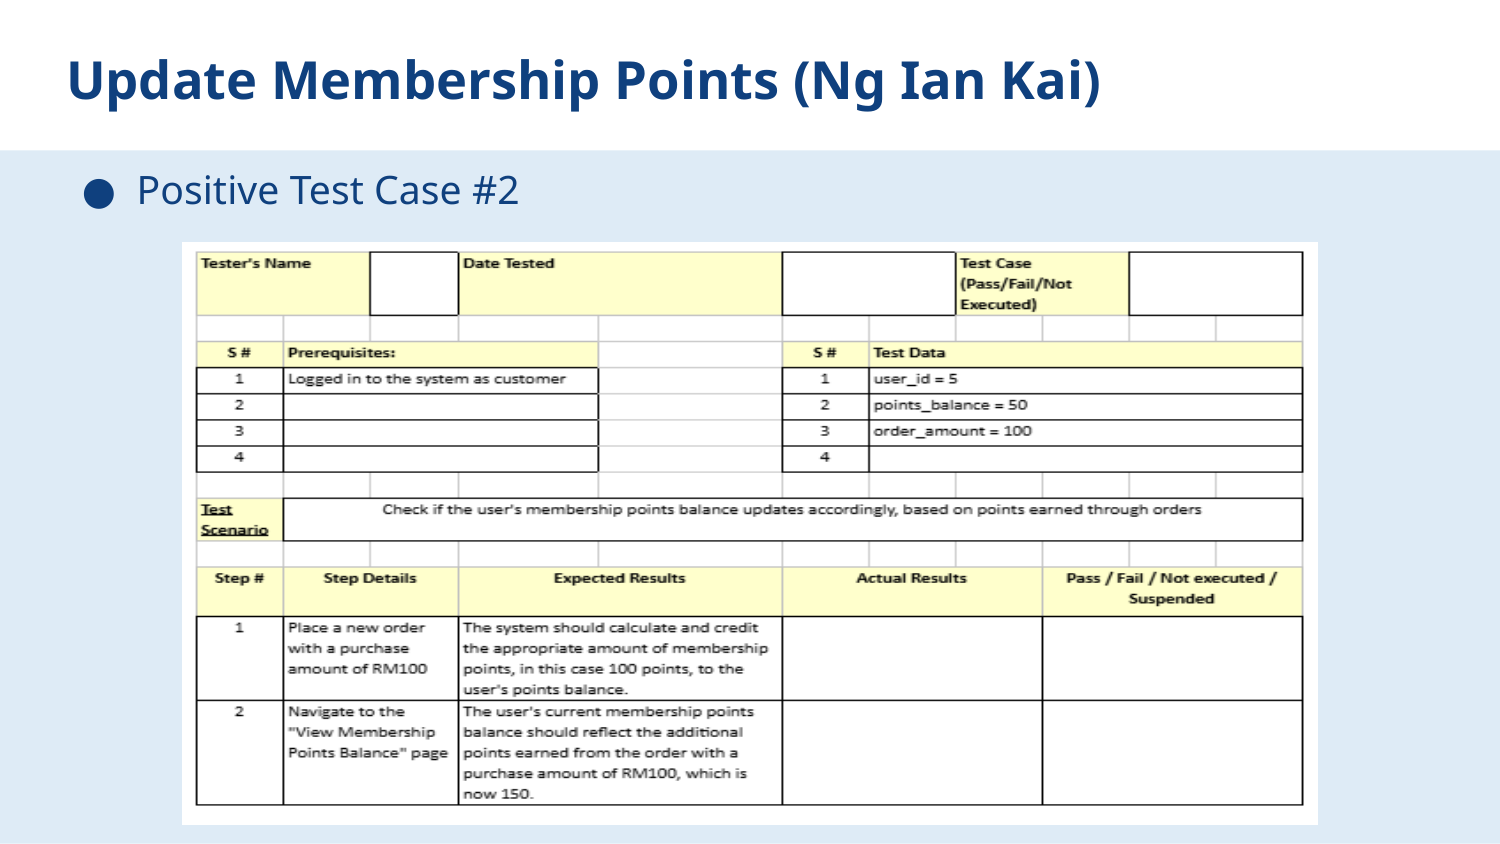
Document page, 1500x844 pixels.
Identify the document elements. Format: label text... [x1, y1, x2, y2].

picture [182, 242, 1318, 826]
text_box [0, 150, 1500, 844]
list Positive Test Case #2 [51, 150, 1449, 228]
title Update Membership Points (Ng Ian Kai) [51, 31, 1449, 126]
